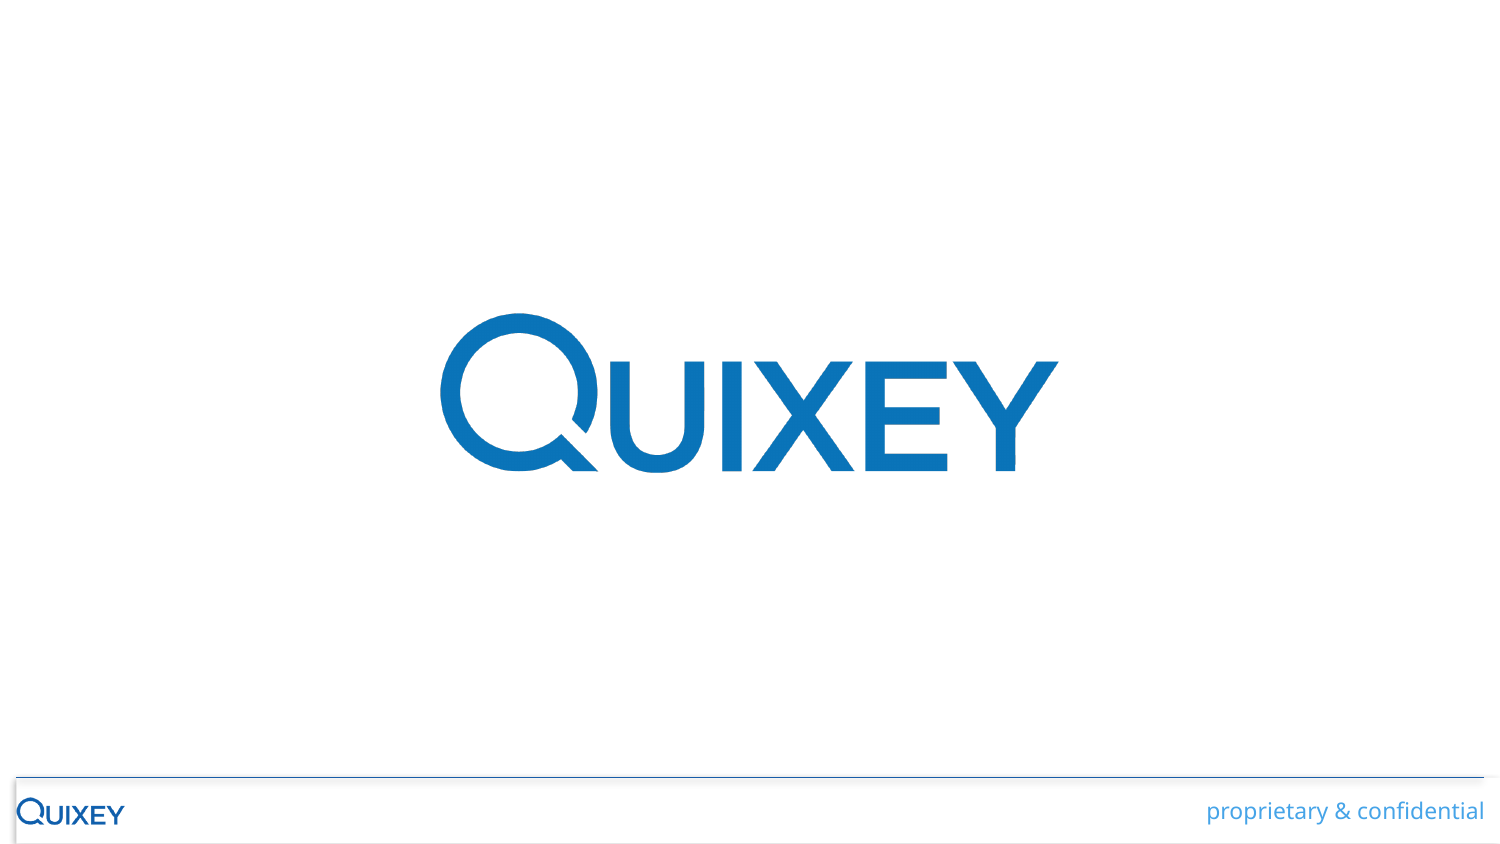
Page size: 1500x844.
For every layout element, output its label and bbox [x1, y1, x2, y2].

picture [440, 313, 1060, 473]
picture [16, 797, 125, 825]
